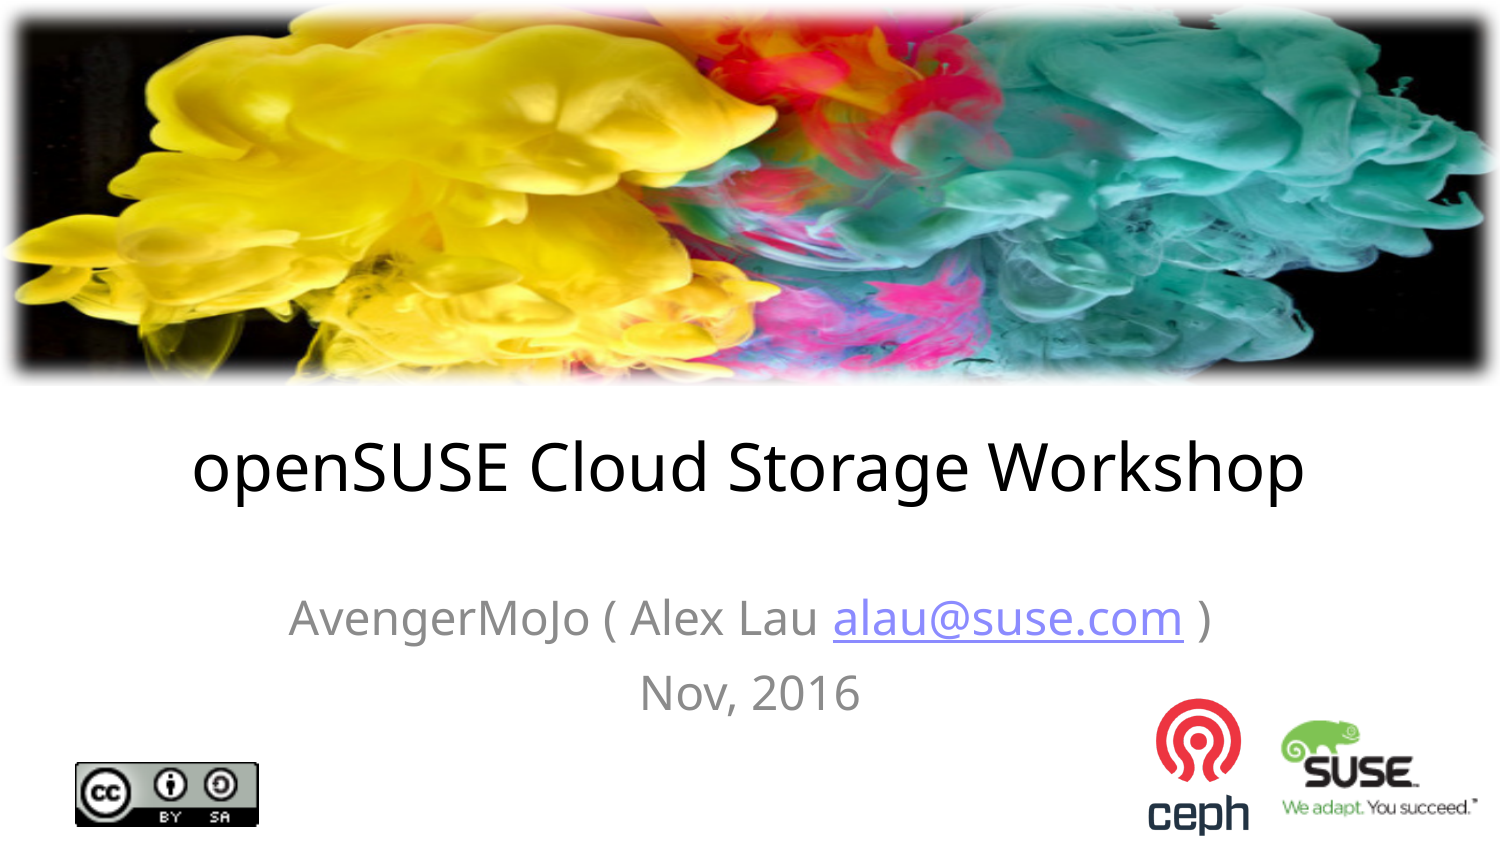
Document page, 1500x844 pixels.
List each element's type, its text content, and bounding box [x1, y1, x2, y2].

picture [0, 0, 1500, 387]
title openSUSE Cloud Storage Workshop [112, 396, 1388, 556]
subtitle AvengerMoJo ( Alex Lau alau@suse.com ) Nov, 2016 [225, 513, 1275, 729]
picture [75, 762, 259, 827]
picture [1122, 716, 1486, 844]
